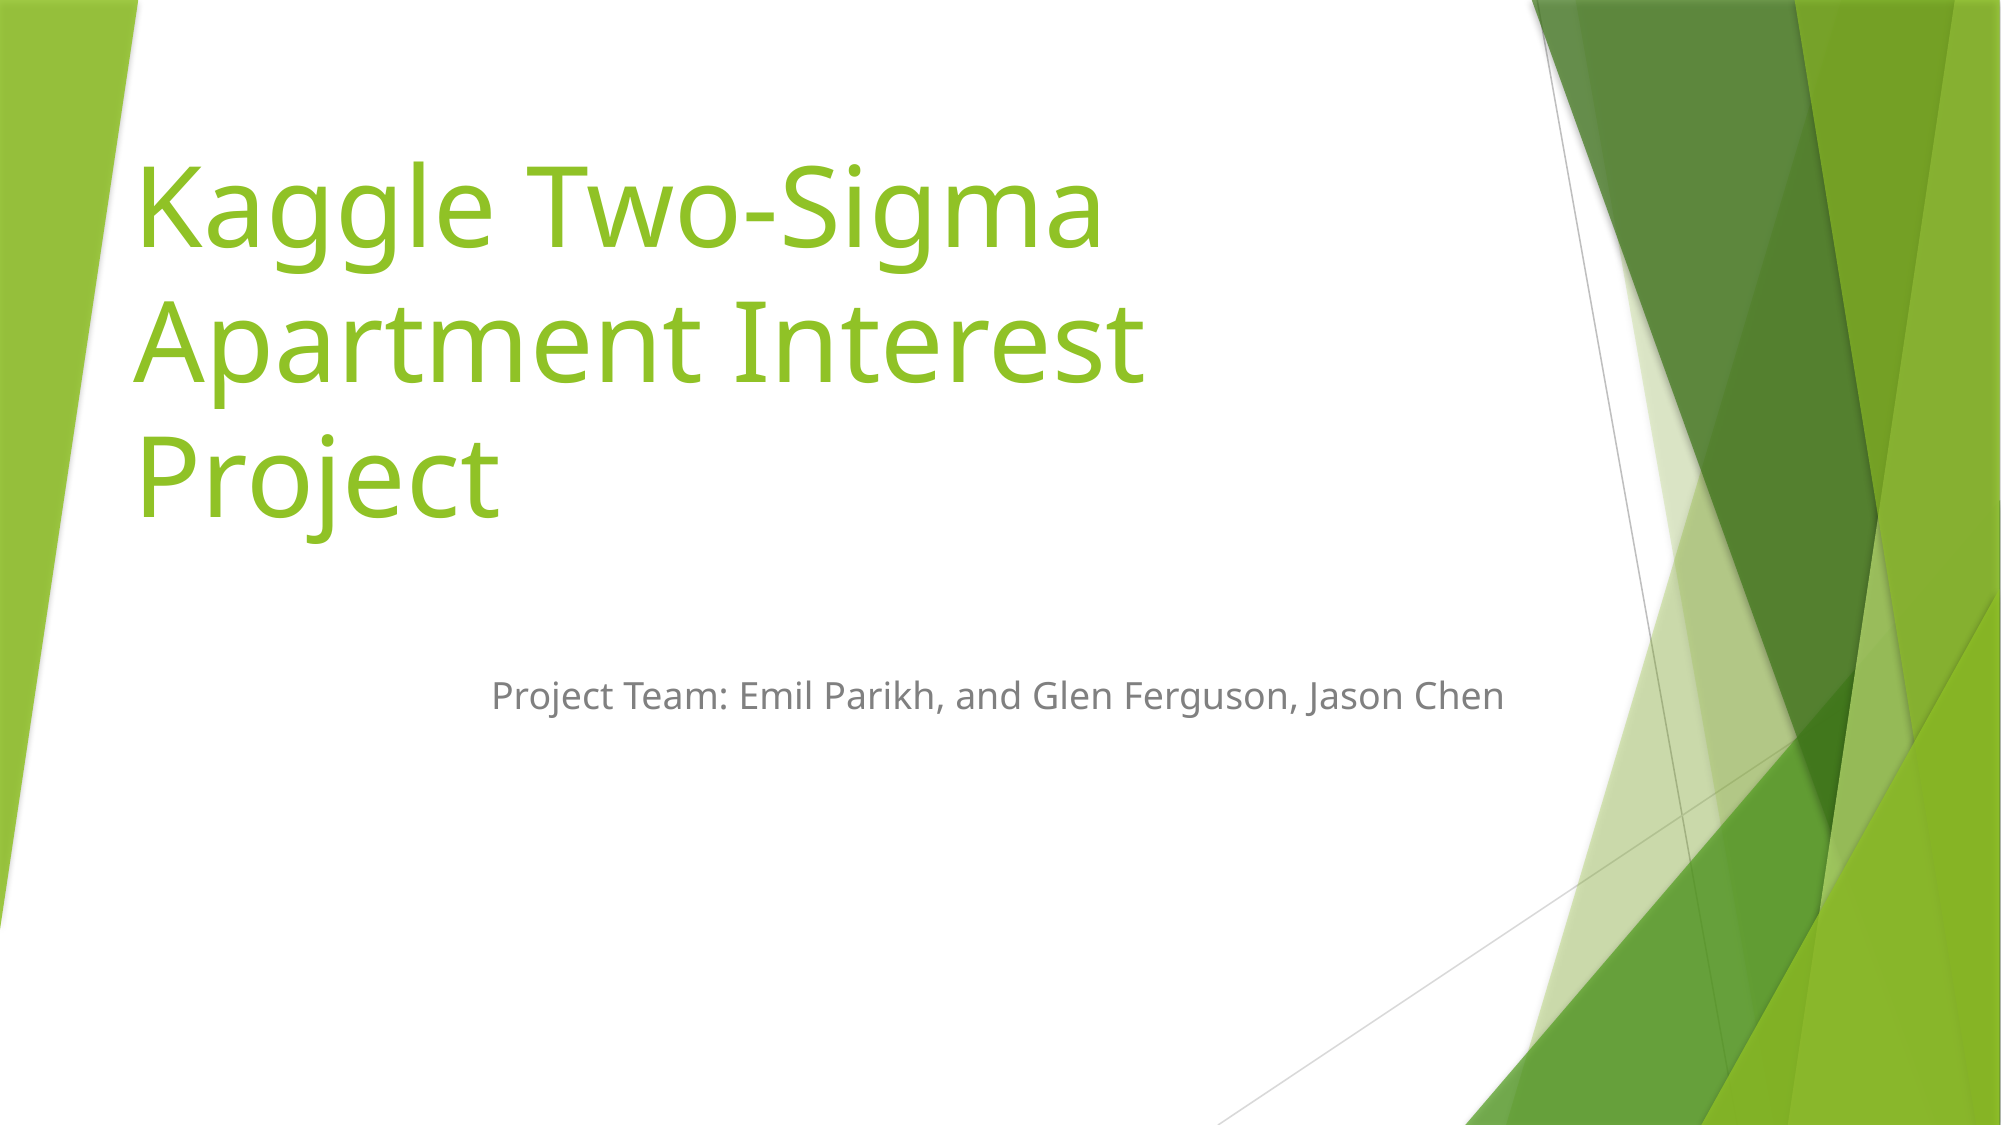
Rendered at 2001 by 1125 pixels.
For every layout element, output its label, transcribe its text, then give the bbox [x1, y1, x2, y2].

subtitle Project Team: Emil Parikh, and Glen Ferguson, Jason Chen [247, 664, 1522, 845]
title Kaggle Two-Sigma Apartment Interest Project [118, 104, 1546, 548]
